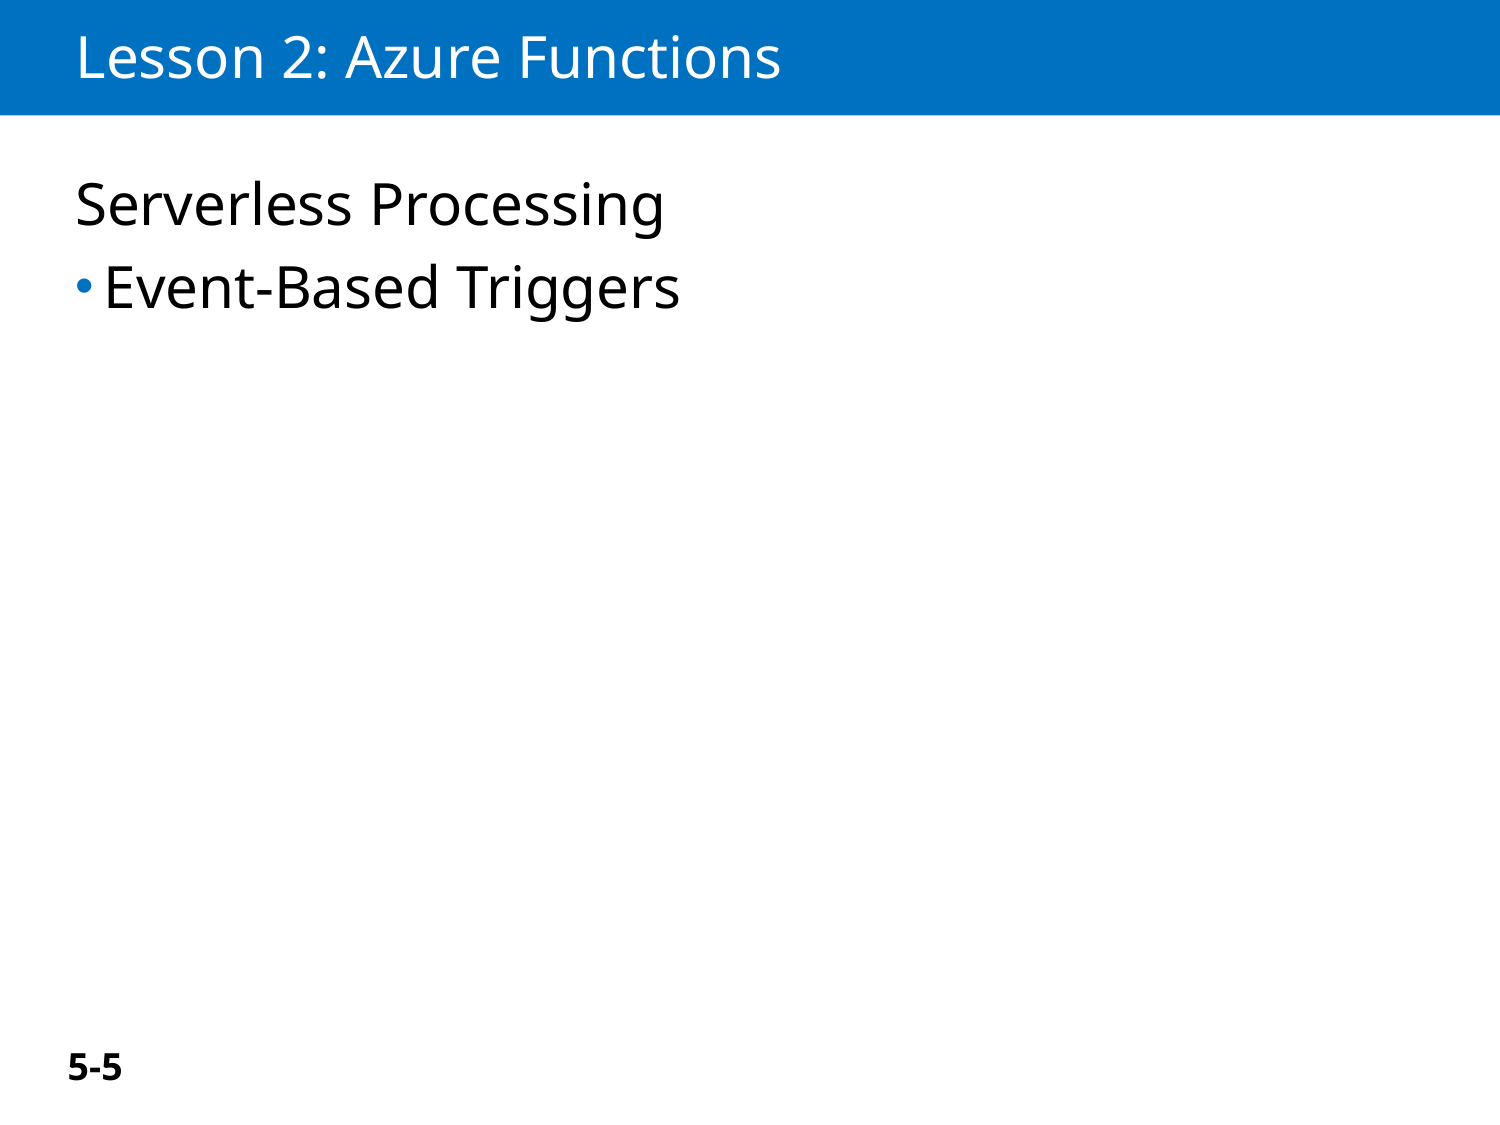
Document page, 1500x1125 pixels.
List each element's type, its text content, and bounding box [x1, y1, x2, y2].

text_box 5-5 [52, 1035, 138, 1095]
list Serverless Processing Event-Based Triggers [74, 167, 1408, 1013]
title Lesson 2: Azure Functions [75, 0, 1351, 122]
